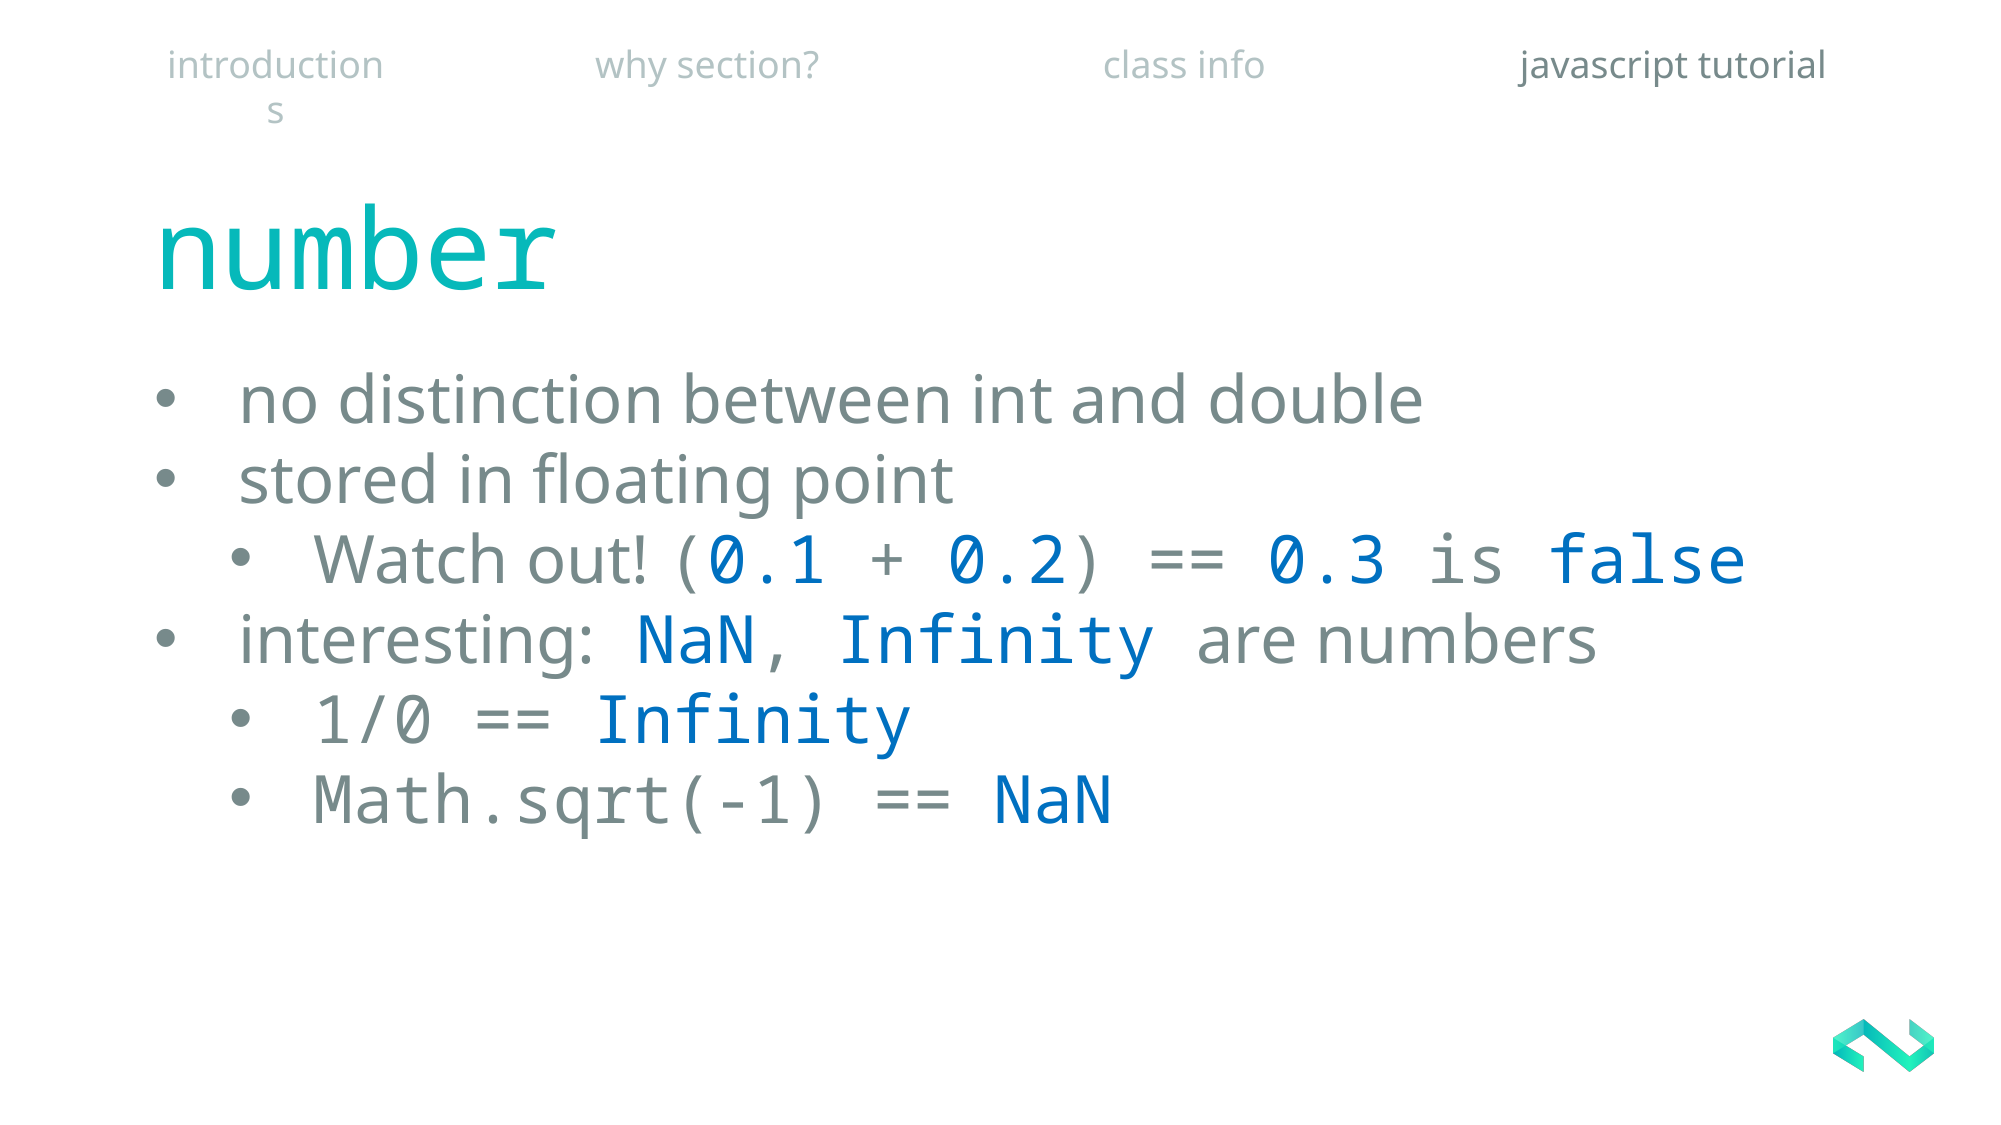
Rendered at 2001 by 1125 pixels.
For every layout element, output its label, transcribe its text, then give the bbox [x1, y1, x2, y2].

text_box no distinction between int and double stored in floating point Watch out! (0.1 + 0.2) == 0.3 is false interesting: NaN, Infinity are numbers 1/0 == Infinity Math.sqrt(-1) == NaN [139, 349, 1934, 845]
picture [1833, 1019, 1934, 1072]
text_box class info [1052, 34, 1317, 94]
text_box number [139, 169, 1717, 320]
text_box introductions [143, 34, 408, 139]
text_box javascript tutorial [1490, 34, 1857, 94]
text_box why section? [575, 34, 840, 94]
